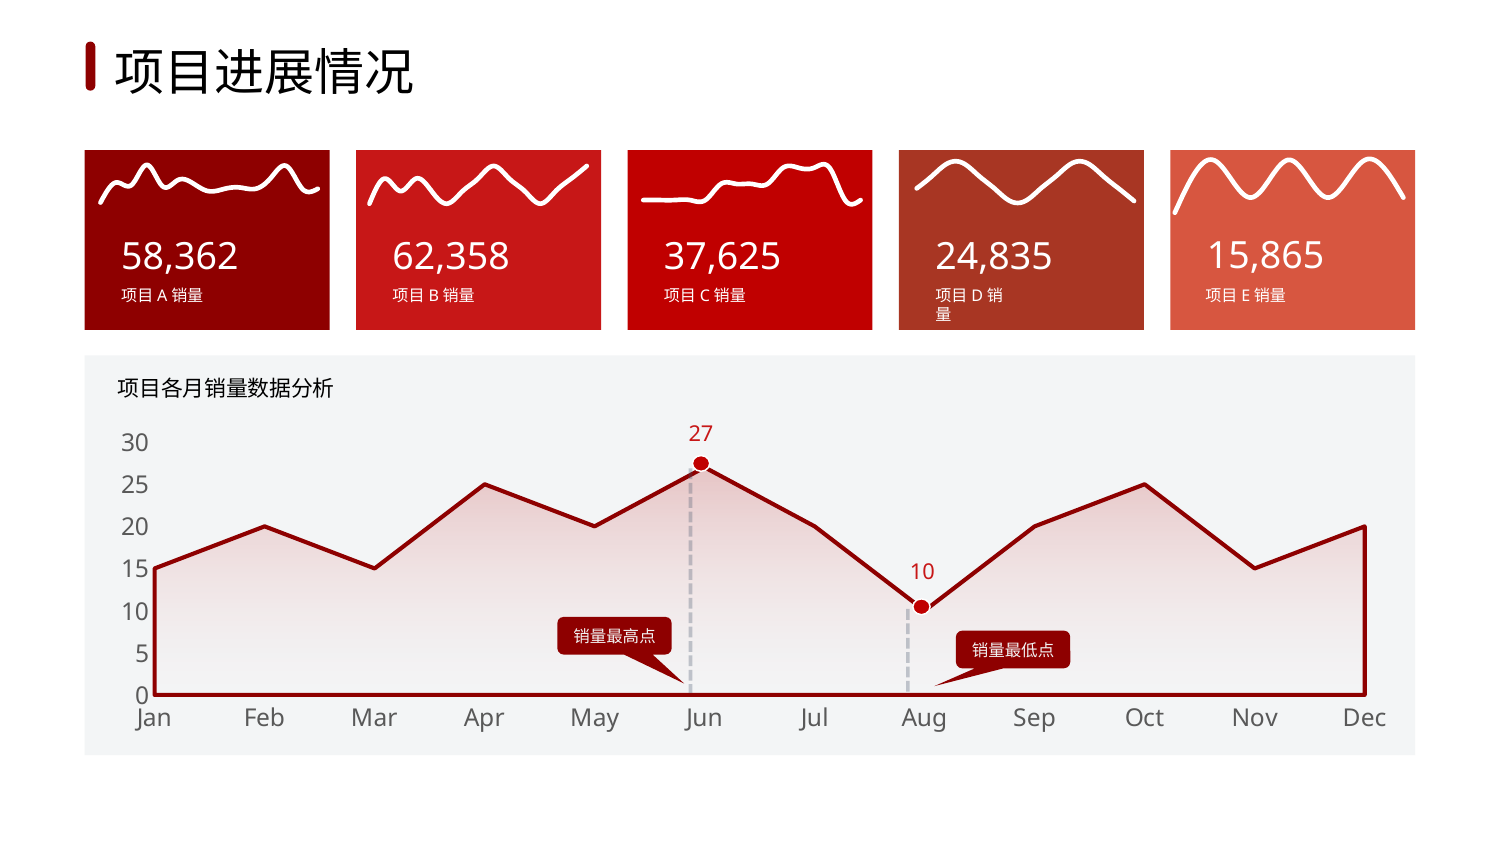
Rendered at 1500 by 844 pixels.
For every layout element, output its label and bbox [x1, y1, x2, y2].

chart [112, 425, 1388, 737]
chart [89, 161, 326, 221]
text_box [355, 149, 602, 331]
chart [905, 156, 1142, 217]
text_box [898, 150, 1144, 330]
text_box [84, 149, 331, 331]
chart [1150, 148, 1428, 238]
chart [358, 159, 595, 220]
text_box [84, 40, 97, 92]
text_box [84, 355, 1416, 756]
text_box [100, 32, 430, 108]
text_box [1170, 238, 1416, 330]
chart [631, 159, 869, 220]
text_box [627, 150, 873, 330]
